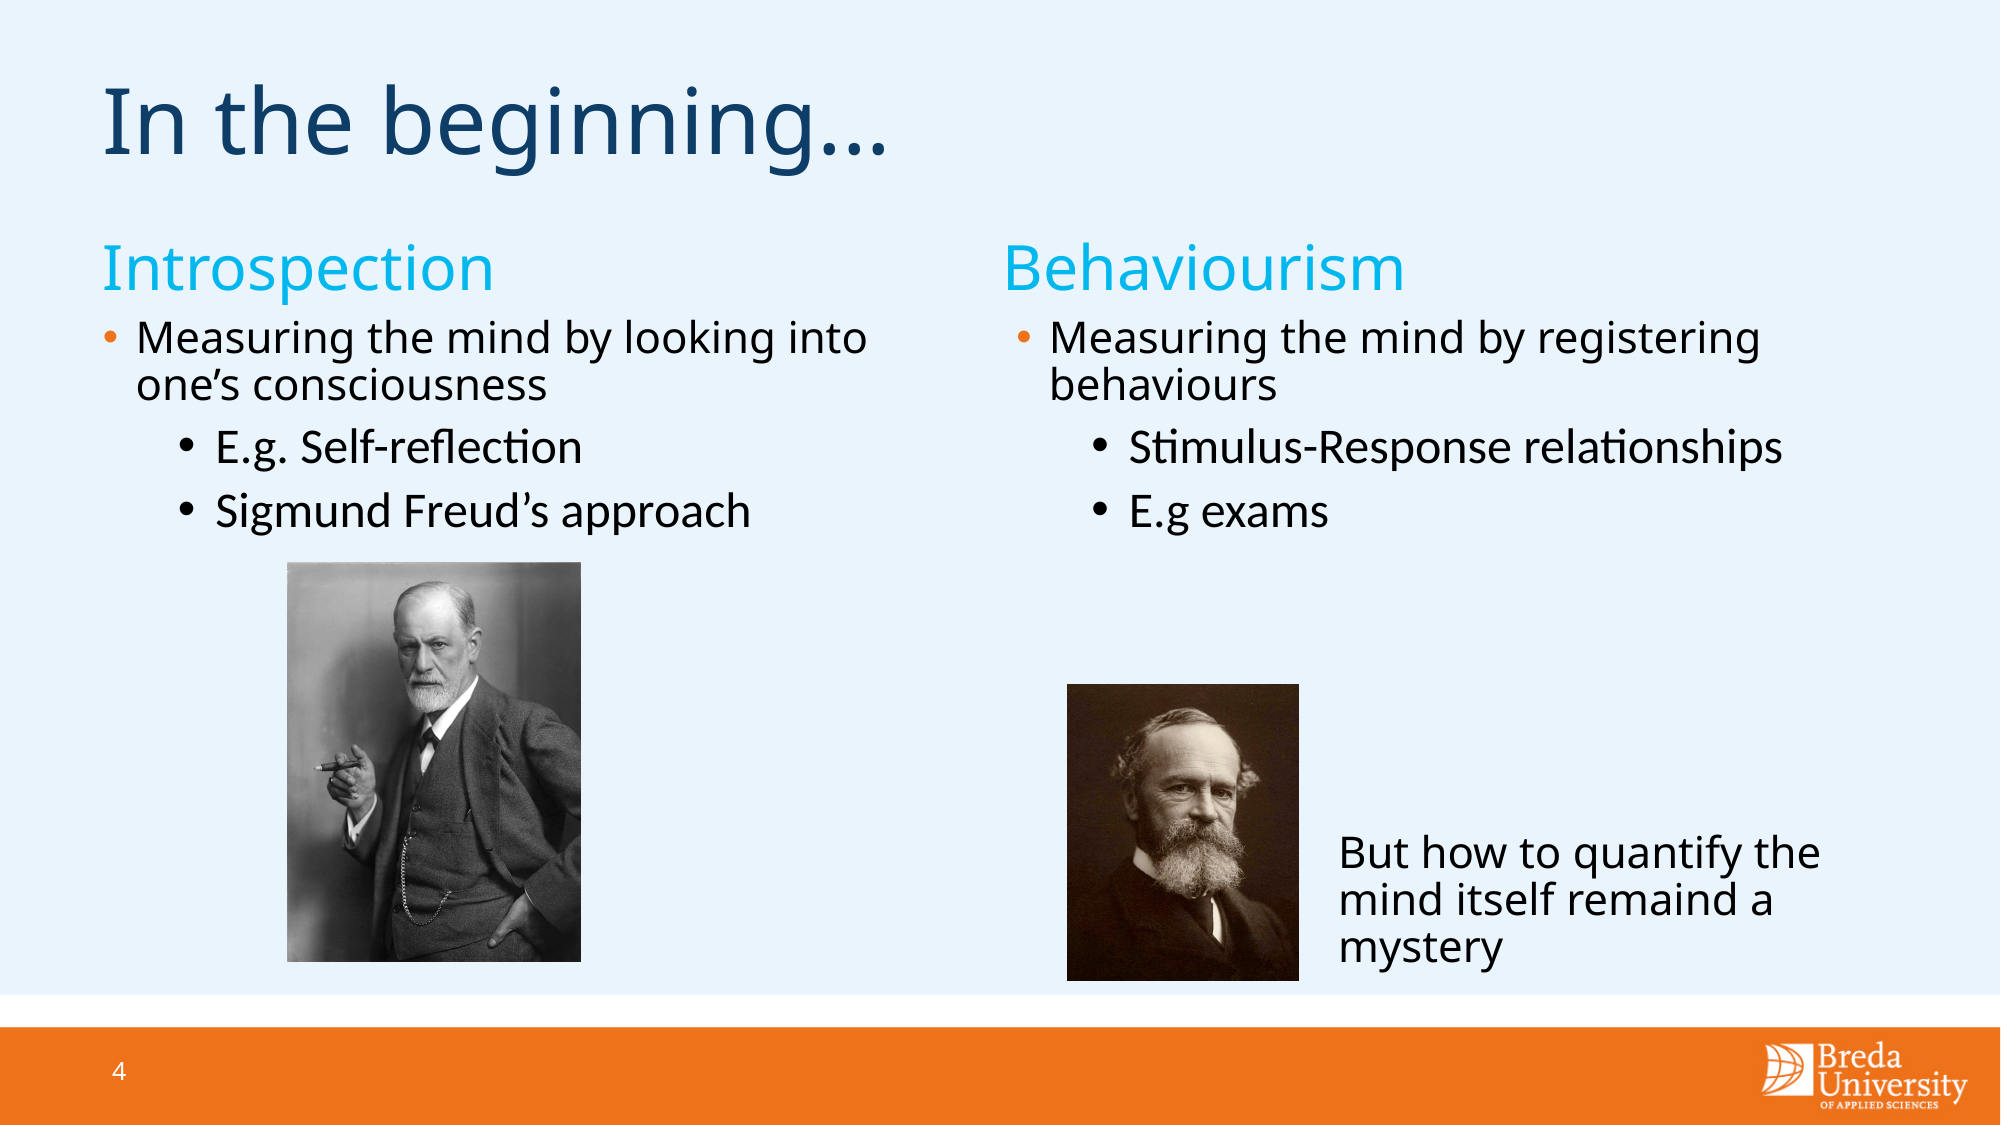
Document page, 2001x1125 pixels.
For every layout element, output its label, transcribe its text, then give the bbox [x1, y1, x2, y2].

picture [0, 0, 2001, 1125]
slide_number 4 [97, 1042, 198, 1103]
list Introspection Behaviourism [88, 229, 1917, 307]
list Measuring the mind by looking into one’s consciousness E.g. Self-reflection Sigmund Freud’s approach [88, 308, 973, 946]
title In the beginning... [88, 67, 1917, 210]
list Measuring the mind by registering behaviours Stimulus-Response relationships E.g exams [1001, 308, 1886, 946]
text_box But how to quantify the mind itself remaind a mystery [1323, 613, 1911, 971]
